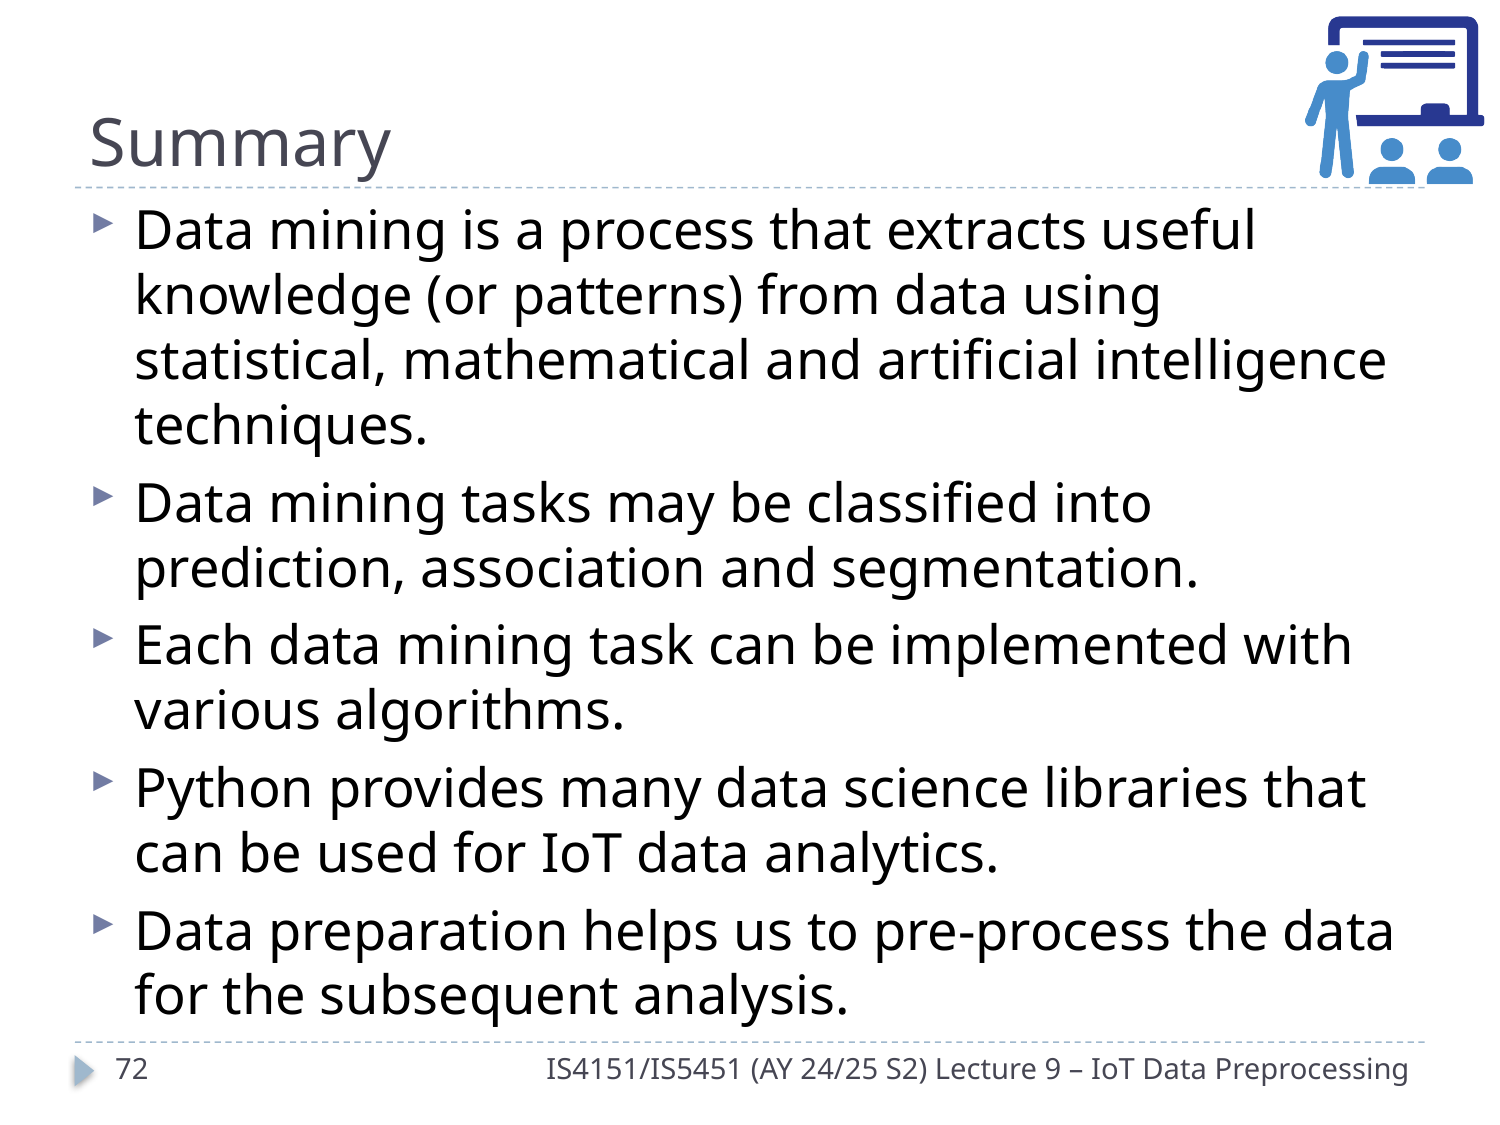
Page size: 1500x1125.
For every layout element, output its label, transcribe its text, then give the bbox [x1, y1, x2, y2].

footer IS4151/IS5451 (AY 24/25 S2) Lecture 9 – IoT Data Preprocessing [426, 1043, 1425, 1103]
list Data mining is a process that extracts useful knowledge (or patterns) from data using statistical, mathematical and artificial intelligence techniques. Data mining tasks may be classified into prediction, association and segmentation. Each data mining task can be implemented with various algorithms. Python provides many data science libraries that can be used for IoT data analytics. Data preparation helps us to pre-process the data for the subsequent analysis. [75, 187, 1425, 1043]
slide_number 71 [100, 1043, 426, 1103]
title Summary [75, 24, 1293, 187]
picture [1299, 12, 1488, 188]
